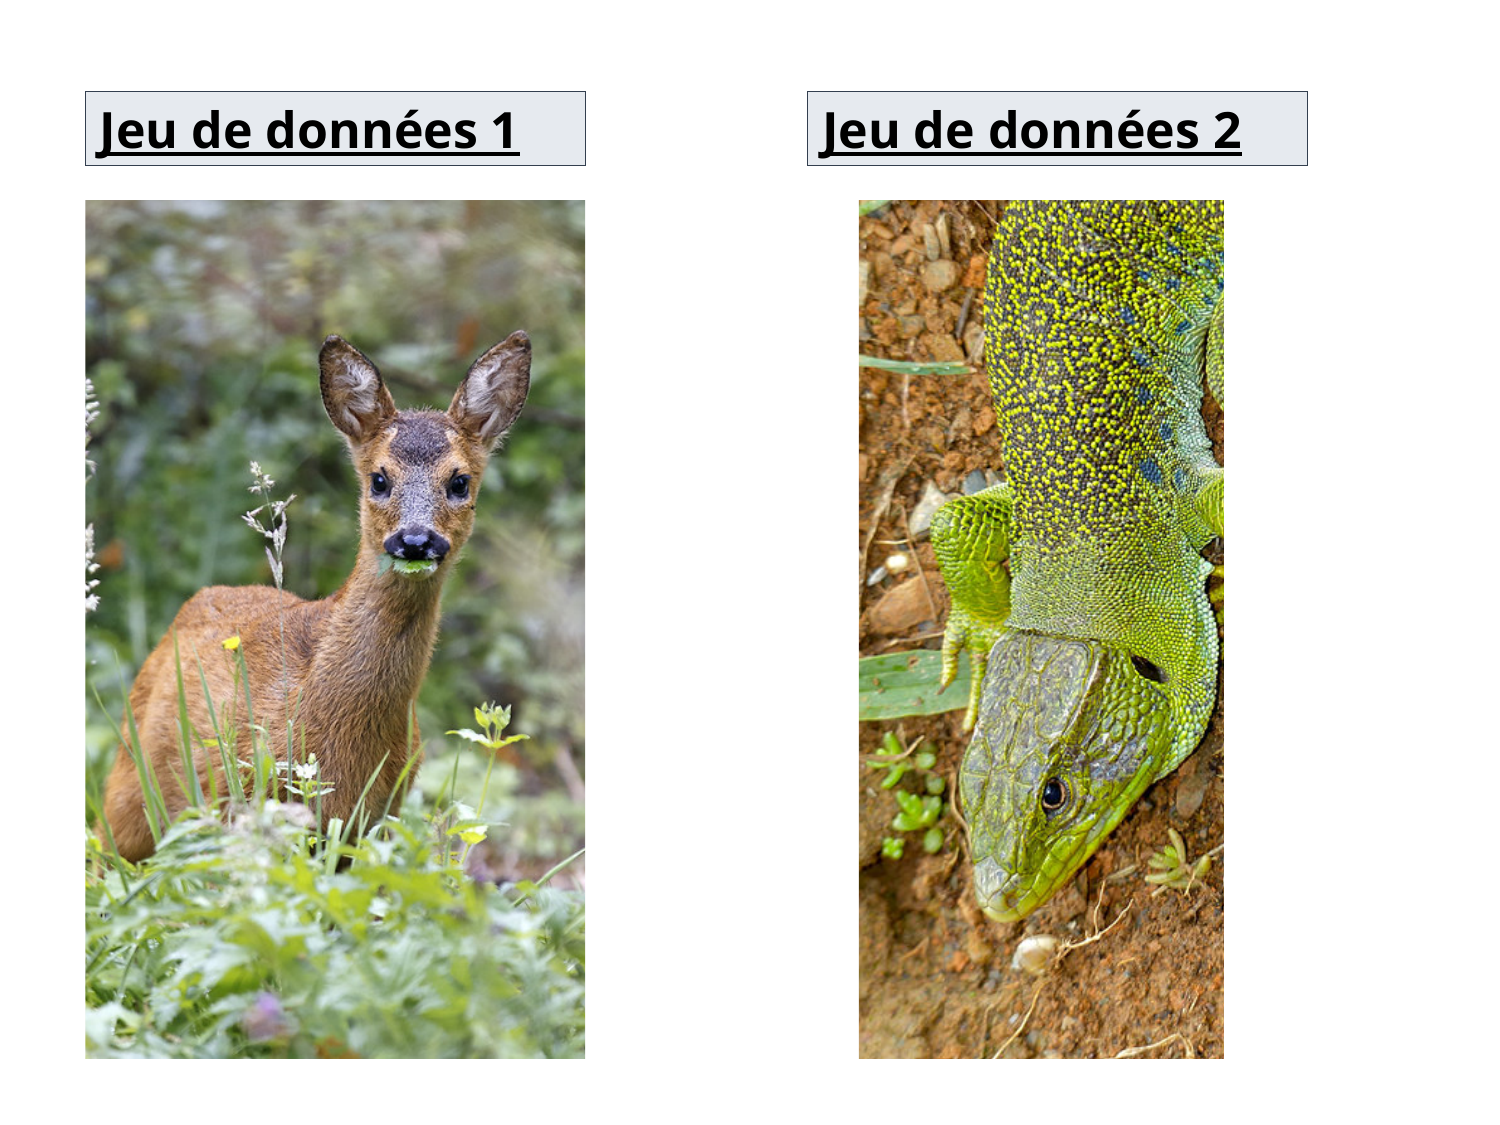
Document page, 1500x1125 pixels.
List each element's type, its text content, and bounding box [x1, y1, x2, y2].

text_box Jeu de données 2 [807, 91, 1308, 166]
picture [611, 200, 1471, 1058]
picture [85, 199, 586, 1059]
text_box Jeu de données 1 [85, 91, 586, 166]
